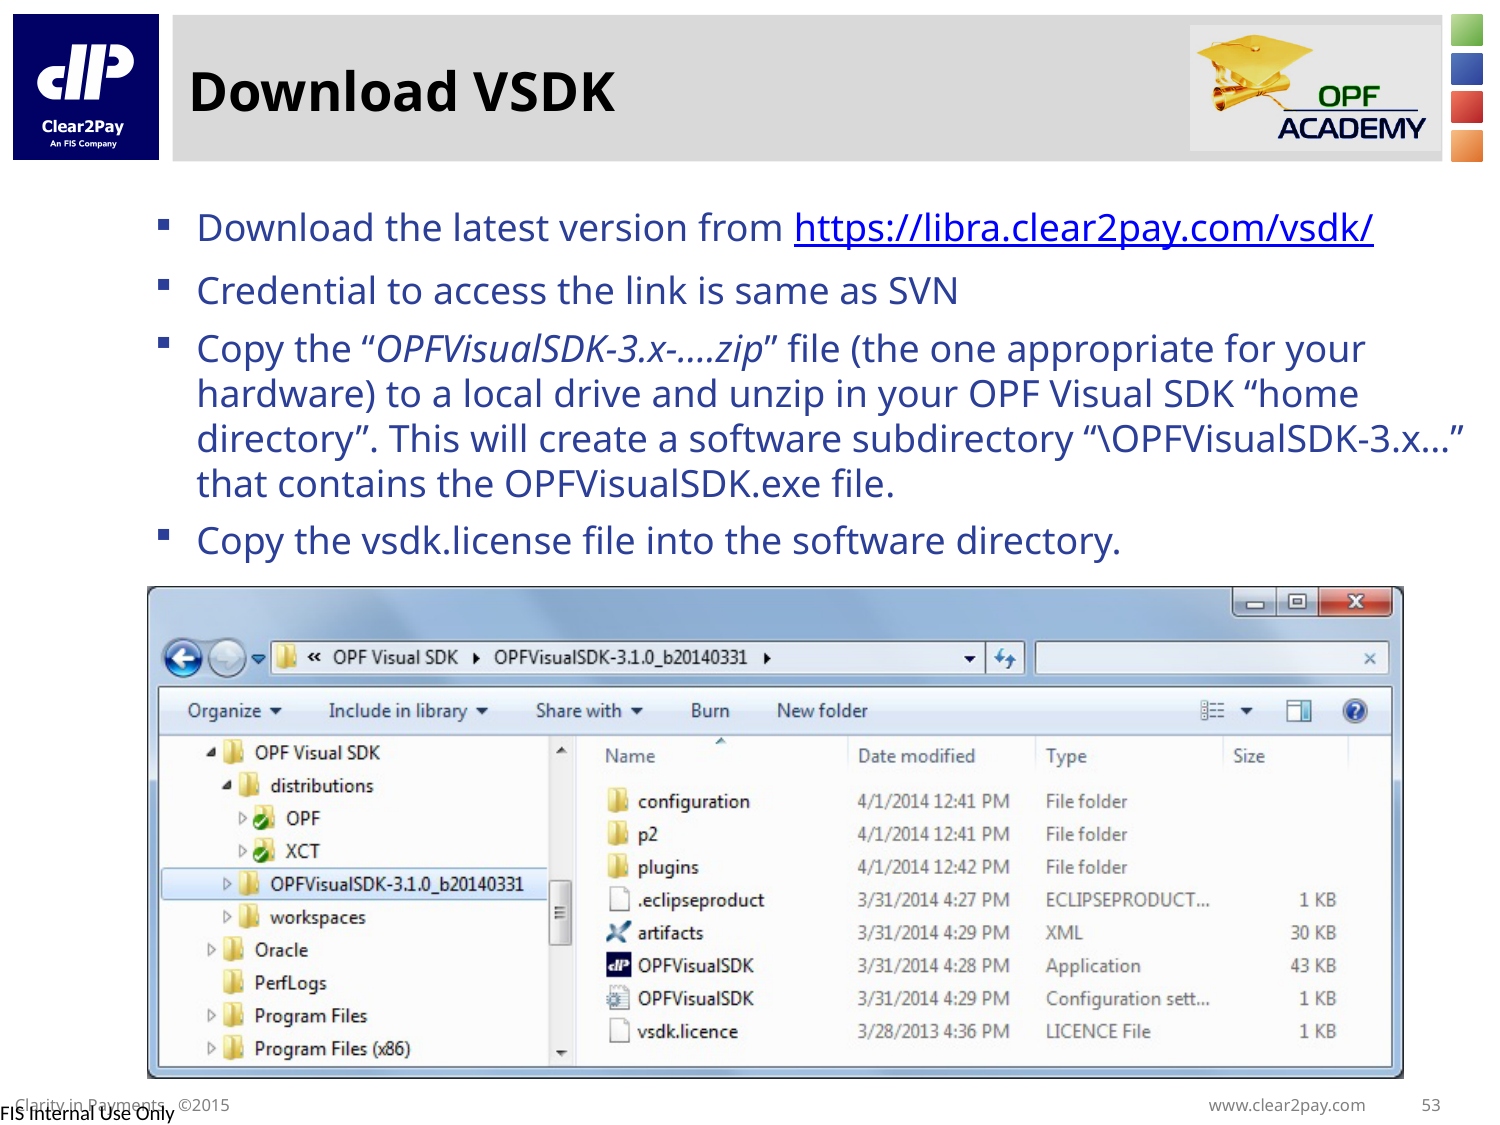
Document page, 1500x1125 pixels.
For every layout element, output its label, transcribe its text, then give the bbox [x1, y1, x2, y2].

picture [13, 14, 159, 160]
list Download the latest version from https://libra.clear2pay.com/vsdk/ Credential to access the link is same as SVN Copy the “OPFVisualSDK-3.x-….zip” file (the one appropriate for your hardware) to a local drive and unzip in your OPF Visual SDK “home directory”. This will create a software subdirectory “\OPFVisualSDK-3.x…” that contains the OPFVisualSDK.exe file. Copy the vsdk.license file into the software directory. [140, 196, 1487, 1067]
picture [1190, 25, 1441, 151]
title Download VSDK [173, 25, 1189, 155]
picture [147, 585, 1405, 1079]
